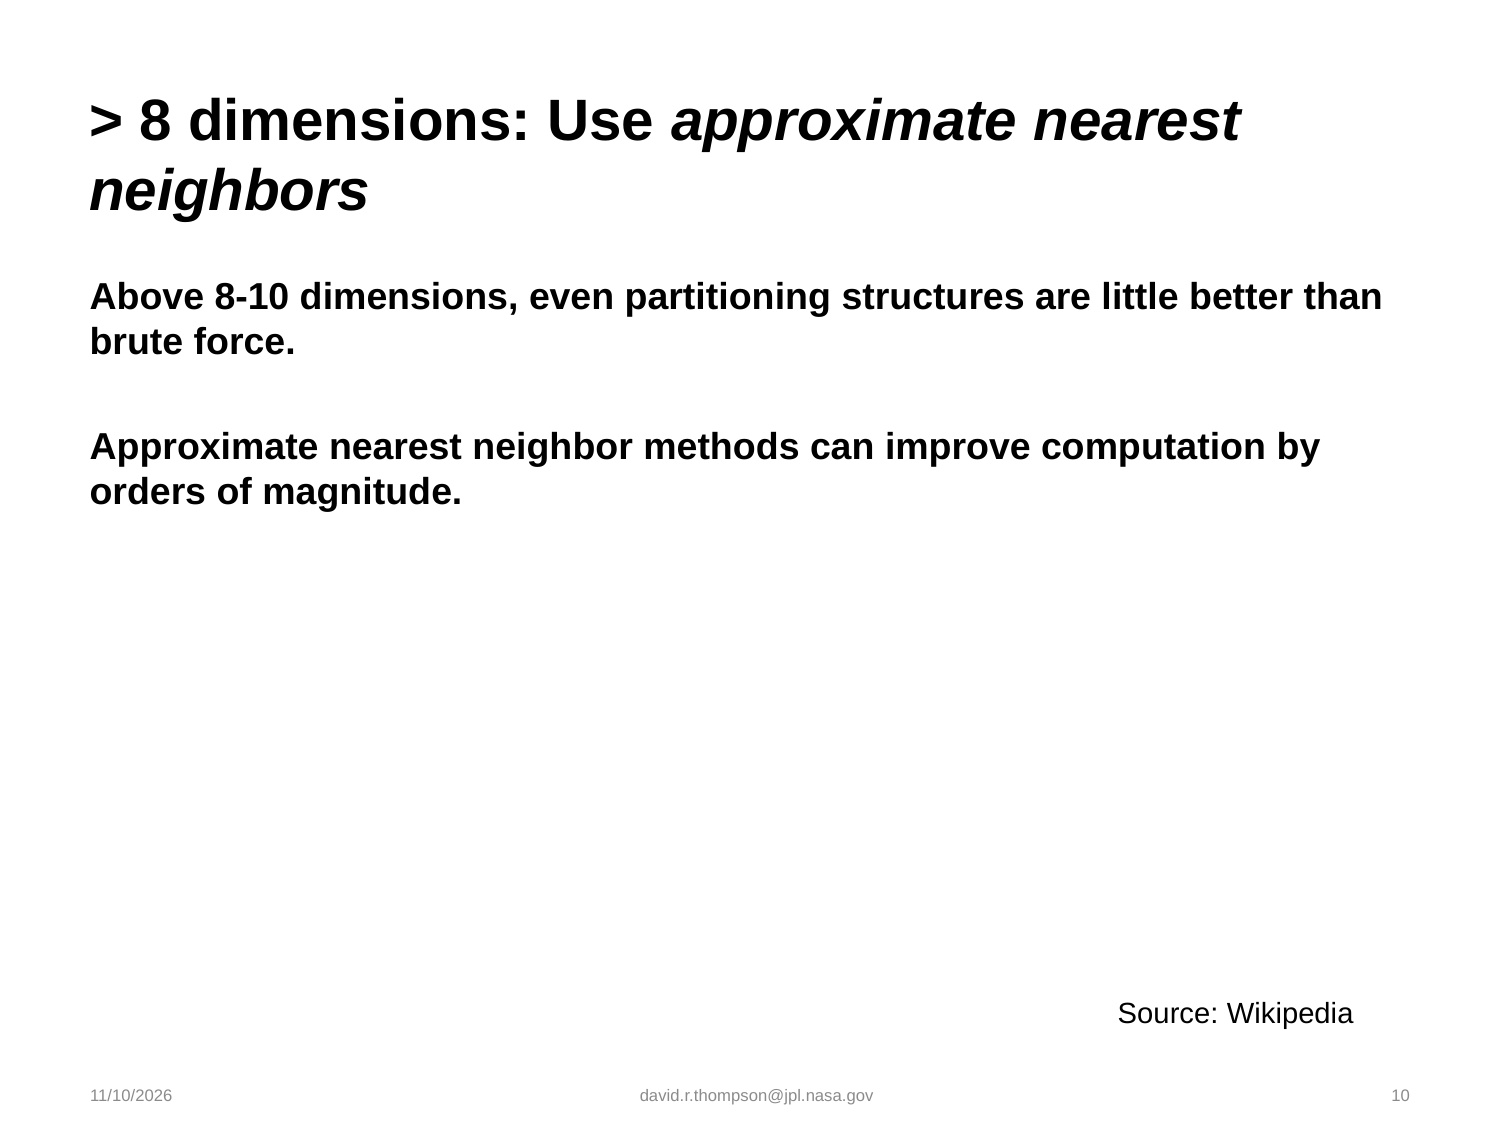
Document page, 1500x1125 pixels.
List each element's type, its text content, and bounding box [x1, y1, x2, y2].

text_box Source: Wikipedia [1102, 987, 1369, 1038]
title > 8 dimensions: Use approximate nearest neighbors [74, 74, 1425, 146]
footer david.r.thompson@jpl.nasa.gov [309, 1065, 1205, 1125]
slide_number 10 [1217, 1065, 1425, 1125]
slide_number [75, 1065, 297, 1125]
list Above 8-10 dimensions, even partitioning structures are little better than brute force. Approximate nearest neighbor methods can improve computation by orders of magnitude. [74, 264, 1425, 319]
